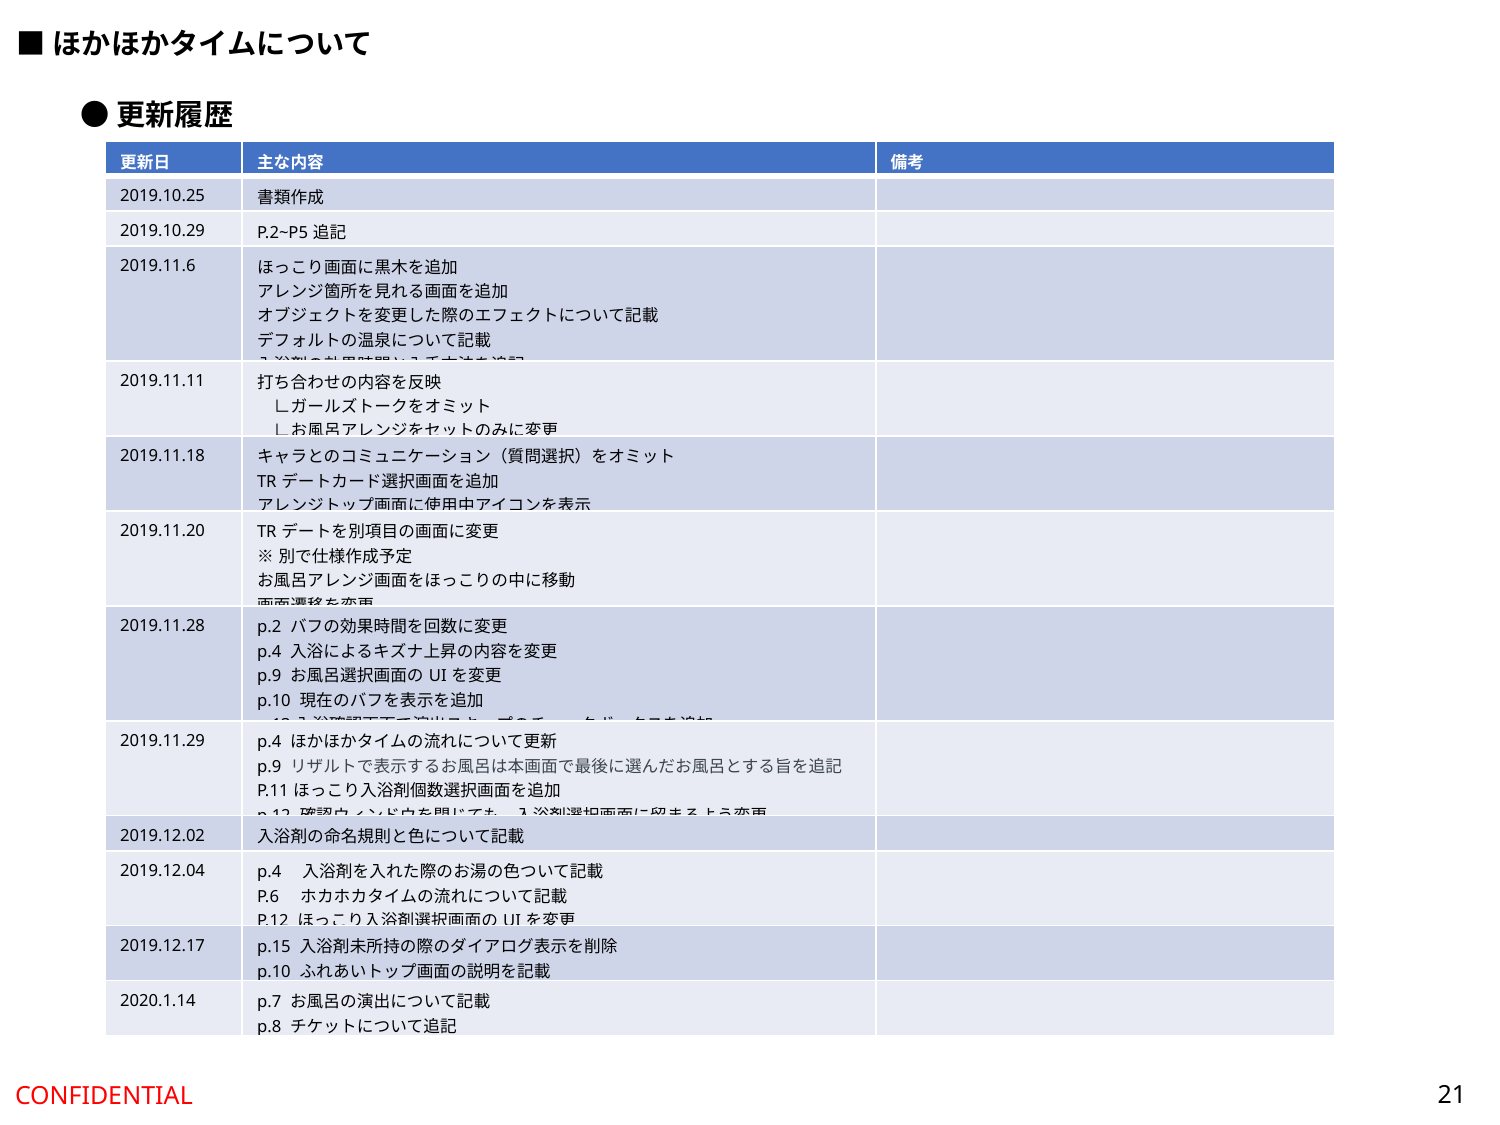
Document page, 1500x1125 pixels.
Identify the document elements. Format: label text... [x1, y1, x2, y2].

table_cell P.2~P5追記 [243, 212, 875, 245]
footer CONFIDENTIAL [0, 1065, 507, 1125]
table_cell [877, 212, 1334, 245]
text_box ■ほかほかタイムについて [1, 17, 388, 68]
table_cell 2019.11.6 [106, 247, 241, 360]
table_cell [877, 816, 1334, 850]
table_cell 打ち合わせの内容を反映 ∟ガールズトークをオミット ∟お風呂アレンジをセットのみに変更 [243, 362, 875, 435]
table_cell 2019.11.20 [106, 512, 241, 605]
table_cell 2019.12.17 [106, 926, 241, 980]
table_header 更新日 [106, 142, 241, 173]
slide_number 21 [1143, 1065, 1482, 1125]
table_cell 2019.10.29 [106, 212, 241, 245]
table_cell 2019.11.11 [106, 362, 241, 435]
table_cell 2020.1.14 [106, 981, 241, 1035]
table_cell 2019.12.02 [106, 816, 241, 850]
table_cell 2019.12.04 [106, 852, 241, 925]
table_cell [877, 981, 1334, 1035]
table_cell [877, 607, 1334, 720]
table_cell [877, 512, 1334, 605]
table_cell p.7 お風呂の演出について記載 p.8 チケットについて追記 [243, 981, 875, 1035]
table_cell [877, 852, 1334, 925]
table_header 主な内容 [243, 142, 875, 173]
table_cell [877, 179, 1334, 210]
table_cell キャラとのコミュニケーション（質問選択）をオミット TRデートカード選択画面を追加 アレンジトップ画面に使用中アイコンを表示 [243, 437, 875, 510]
table_cell [877, 722, 1334, 815]
table_cell p.4 ほかほかタイムの流れについて更新 p.9 リザルトで表示するお風呂は本画面で最後に選んだお風呂とする旨を追記 P.11ほっこり入浴剤個数選択画面を追加 p.12 確認ウィンドウを閉じても、入浴剤選択画面に留まるよう変更 [243, 722, 875, 815]
text_box ●更新履歴 [65, 88, 249, 139]
table_cell [877, 247, 1334, 360]
table_cell [877, 926, 1334, 980]
table_cell [877, 362, 1334, 435]
table_cell 2019.10.25 [106, 179, 241, 210]
table_cell 入浴剤の命名規則と色について記載 [243, 816, 875, 850]
table_cell [877, 437, 1334, 510]
table_cell p.4 入浴剤を入れた際のお湯の色ついて記載 P.6 ホカホカタイムの流れについて記載 P.12 ほっこり入浴剤選択画面のUIを変更 [243, 852, 875, 925]
table_cell p.2 バフの効果時間を回数に変更 p.4 入浴によるキズナ上昇の内容を変更 p.9 お風呂選択画面のUIを変更 p.10 現在のバフを表示を追加 p.13入浴確認画面で演出スキップのチェックボックスを追加 [243, 607, 875, 720]
table_header 備考 [877, 142, 1334, 173]
table_cell p.15 入浴剤未所持の際のダイアログ表示を削除 p.10 ふれあいトップ画面の説明を記載 [243, 926, 875, 980]
table_cell 2019.11.18 [106, 437, 241, 510]
table_cell 2019.11.29 [106, 722, 241, 815]
table_cell ほっこり画面に黒木を追加 アレンジ箇所を見れる画面を追加 オブジェクトを変更した際のエフェクトについて記載 デフォルトの温泉について記載 入浴剤の効果時間と入手方法を追記 [243, 247, 875, 360]
table_cell 2019.11.28 [106, 607, 241, 720]
table_cell TRデートを別項目の画面に変更 ※別で仕様作成予定 お風呂アレンジ画面をほっこりの中に移動 画面遷移を変更 [243, 512, 875, 605]
table_cell 書類作成 [243, 179, 875, 210]
